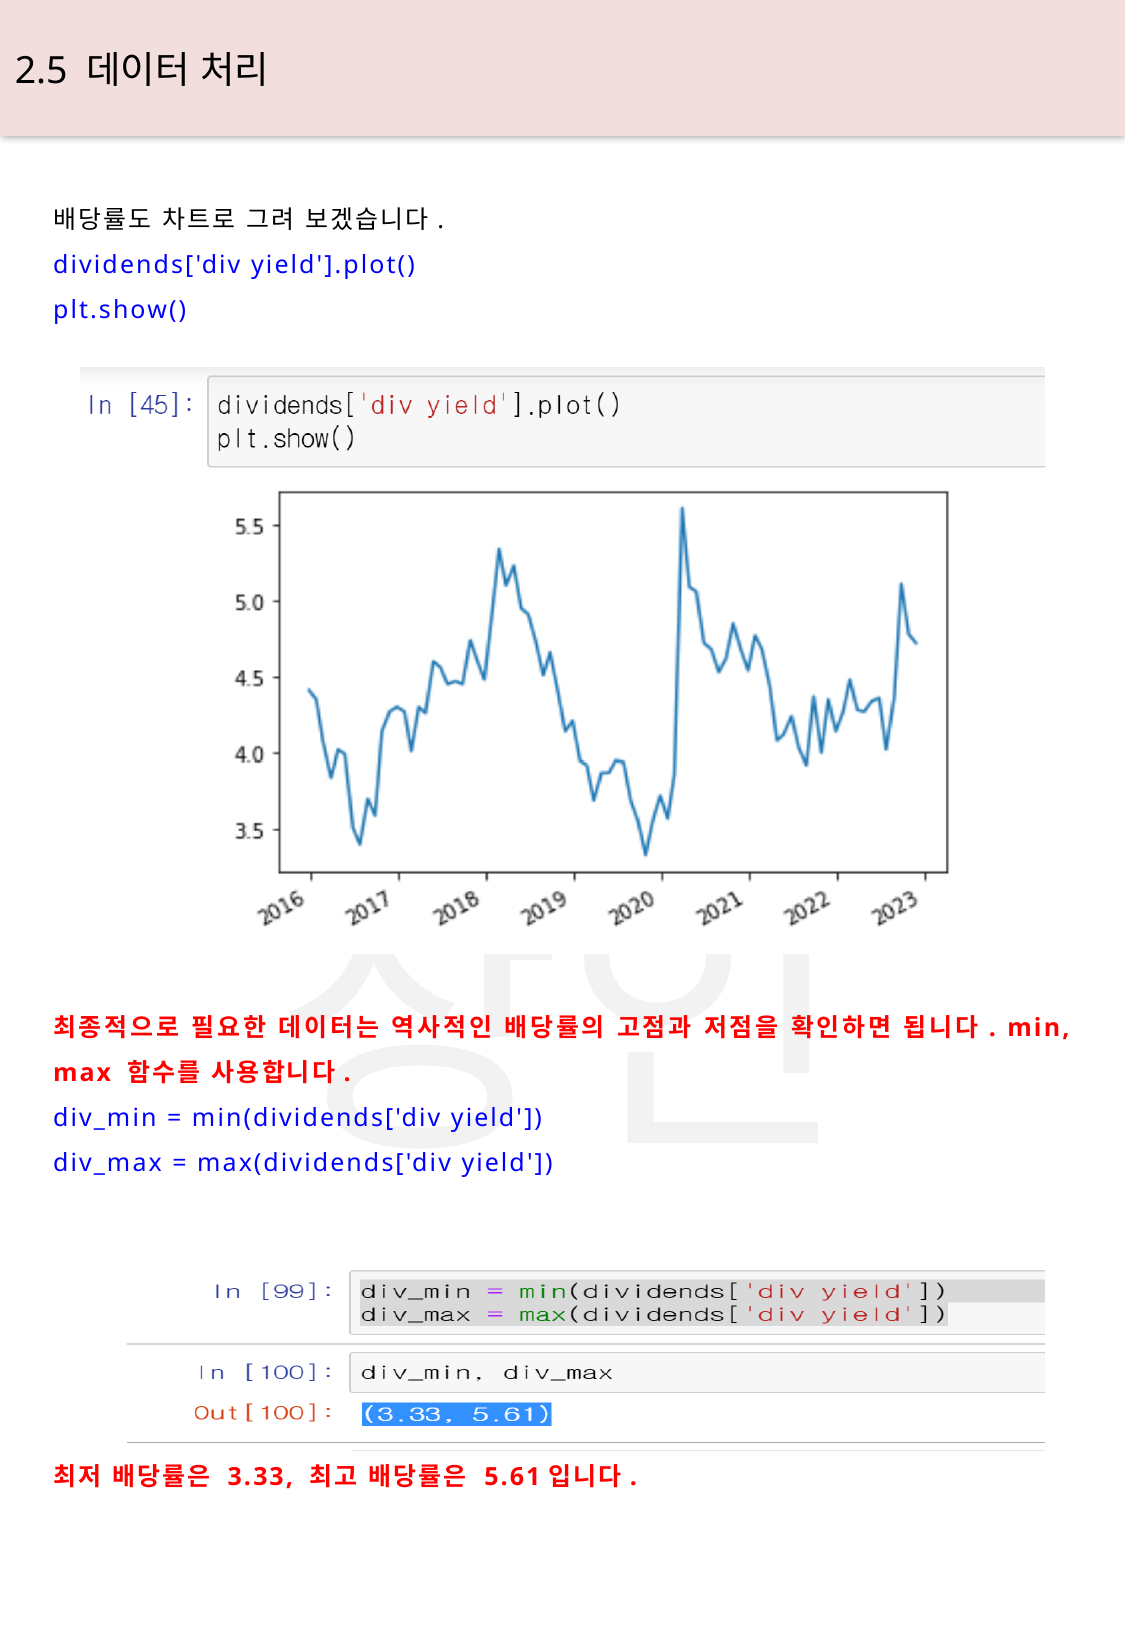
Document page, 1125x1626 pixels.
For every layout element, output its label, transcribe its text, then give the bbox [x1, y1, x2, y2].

picture [80, 367, 1045, 954]
text_box 배당률도 차트로 그려 보겠습니다. dividends['div yield'].plot() plt.show() 최종적으로 필요한 데이터는 역사적인 배당률의 고점과 저점을 확인하면 됩니다. min, max 함수를 사용합니다. div_min = min(dividends['div yield']) div_max = max(dividends['div yield']) 최저 배당률은 3.33, 최고 배당률은 5.61입니다. [38, 181, 1087, 1590]
picture [127, 1259, 1045, 1451]
text_box 2.5 데이터 처리 [0, 0, 1125, 136]
